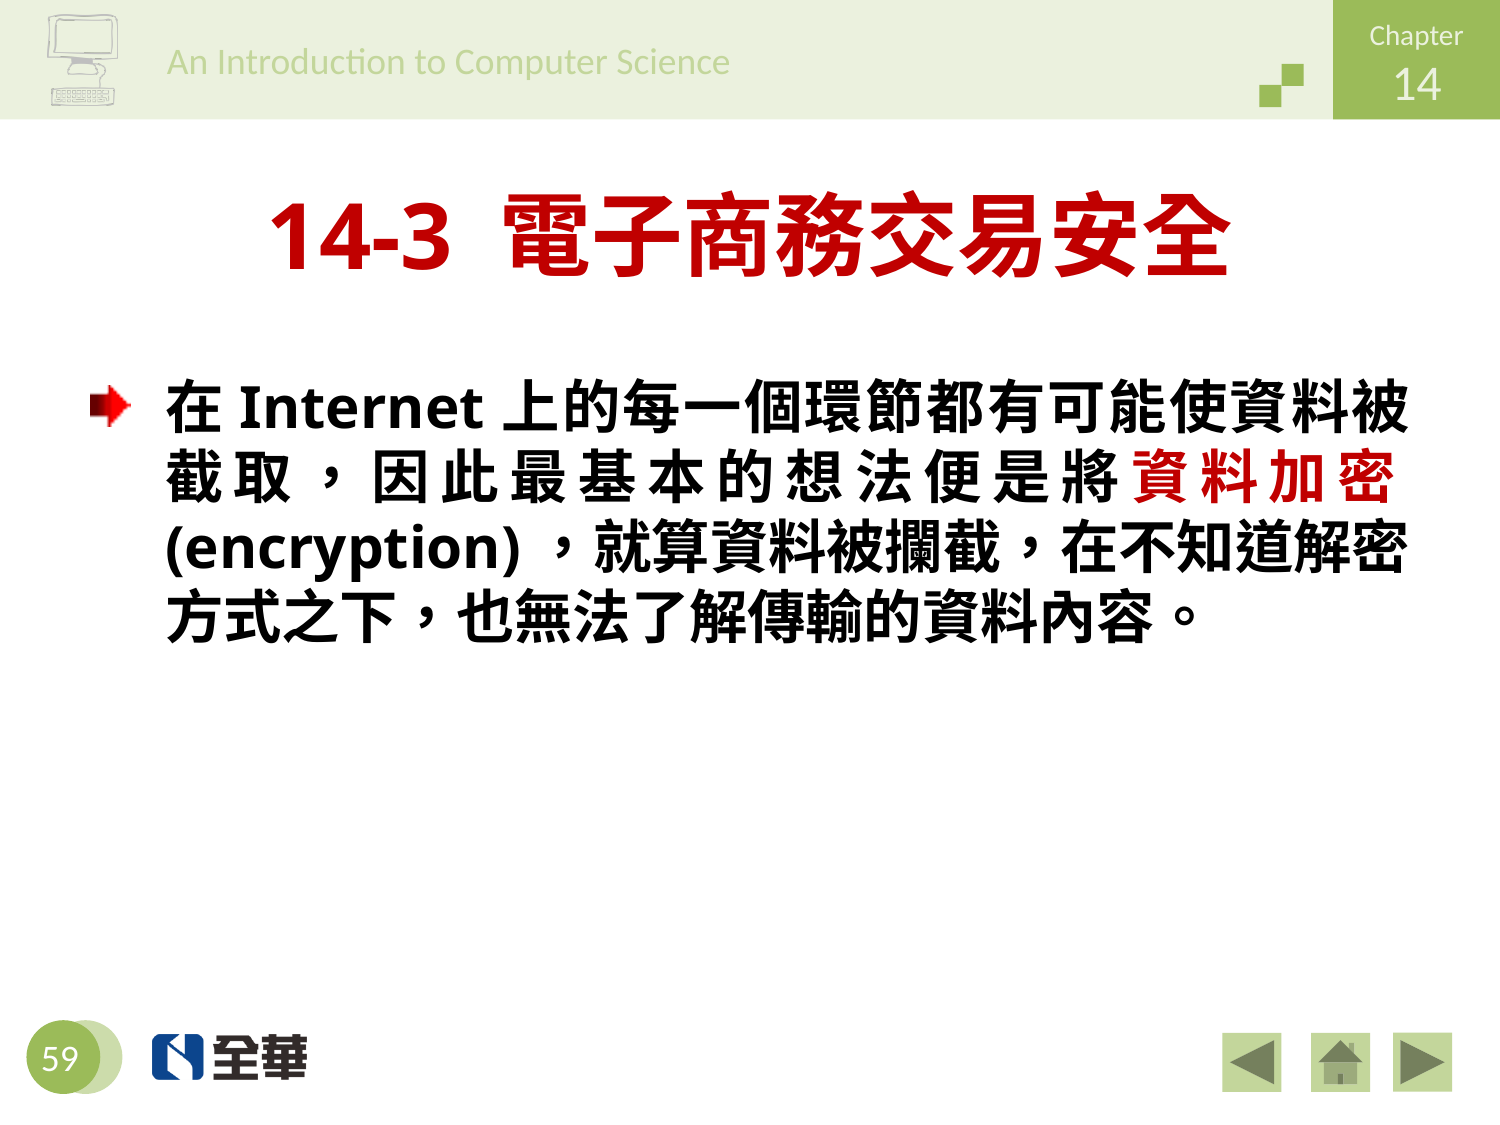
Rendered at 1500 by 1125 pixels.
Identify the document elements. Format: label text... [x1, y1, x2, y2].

picture [47, 14, 118, 106]
title 14-3 電子商務交易安全 [75, 138, 1425, 327]
picture [90, 385, 131, 427]
list 在Internet上的每一個環節都有可能使資料被截取，因此最基本的想法便是將資料加密(encryption)，就算資料被攔截，在不知道解密方式之下，也無法了解傳輸的資料內容。 [75, 363, 1425, 1005]
picture [152, 1034, 307, 1080]
